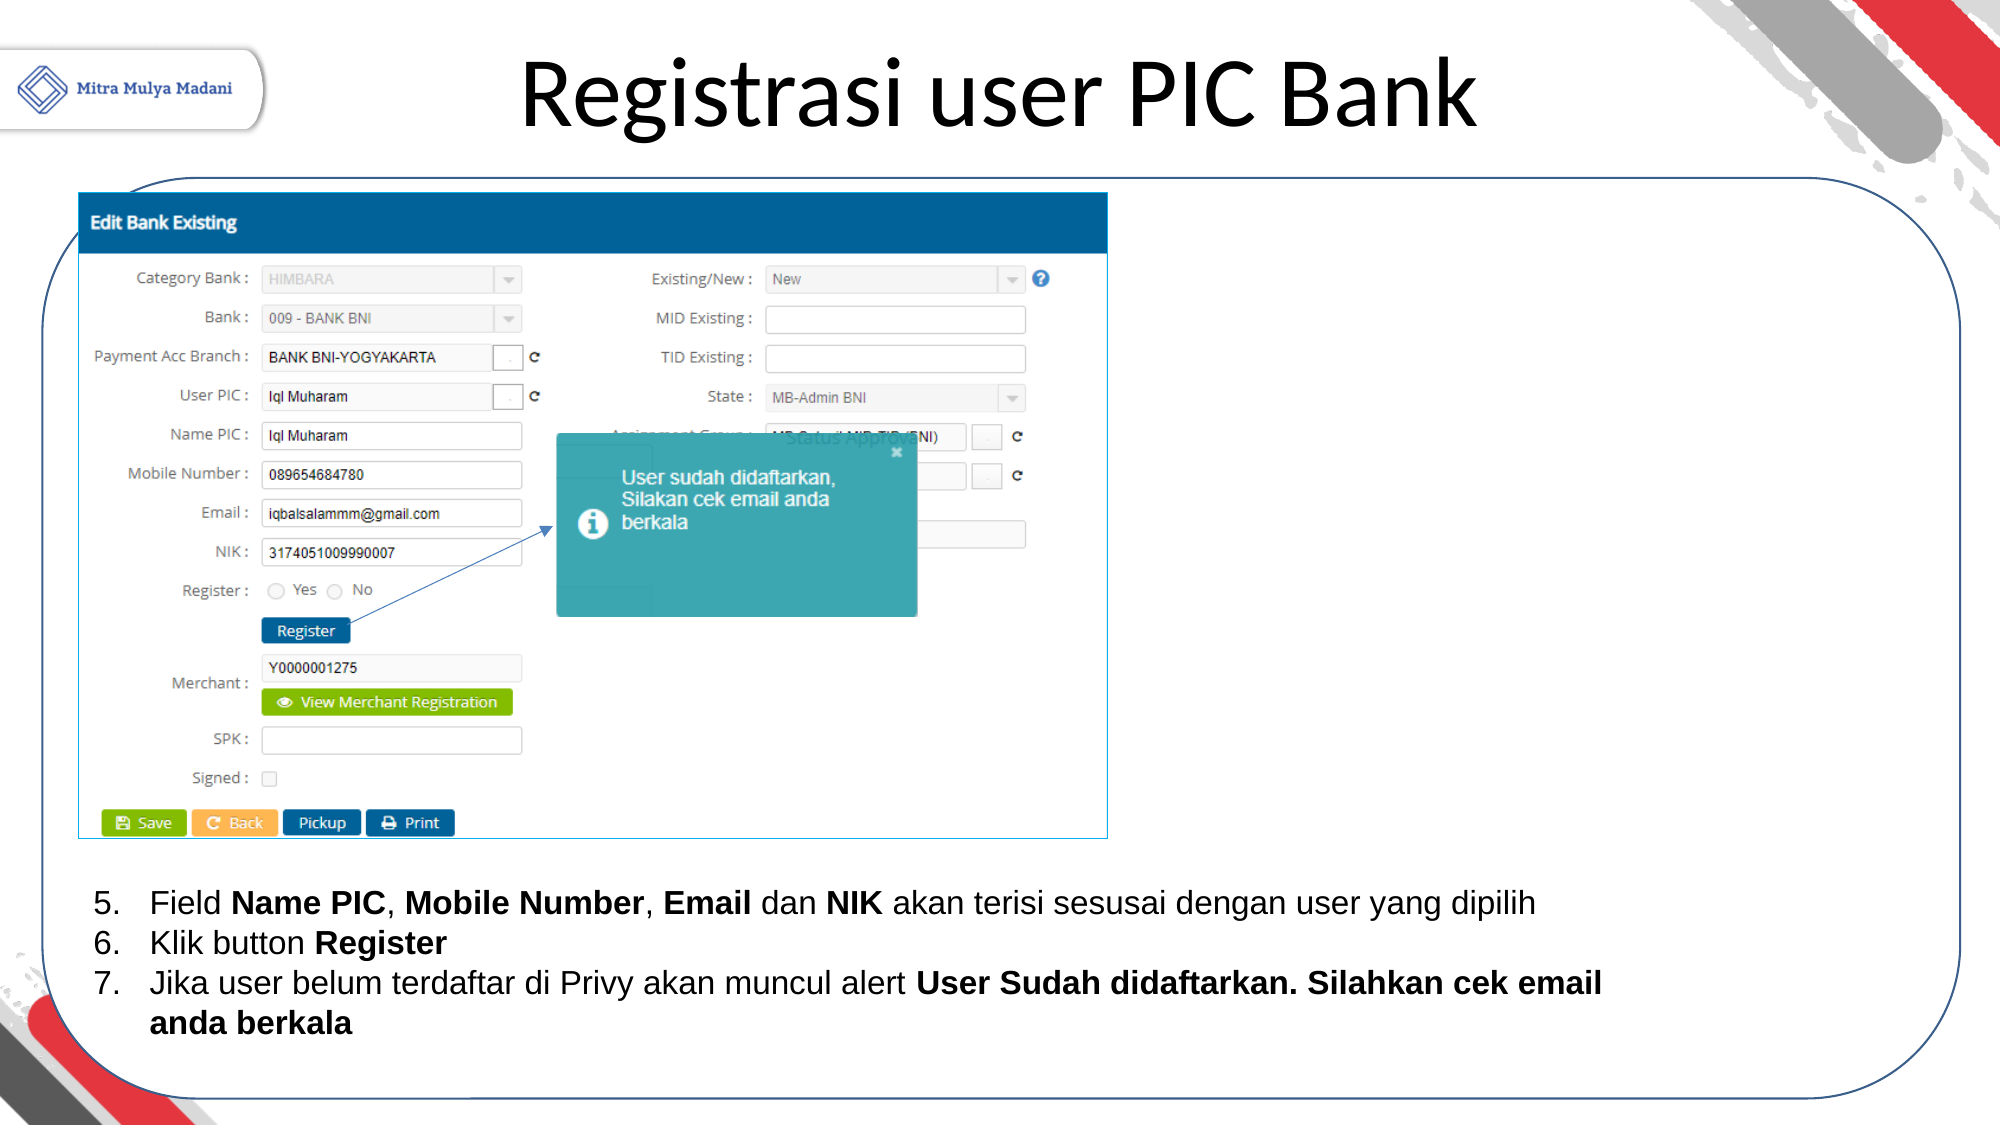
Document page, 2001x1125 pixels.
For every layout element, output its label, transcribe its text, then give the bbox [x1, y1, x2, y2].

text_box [346, 526, 553, 625]
picture [555, 433, 918, 617]
text_box Registrasi user PIC Bank [467, 32, 1533, 157]
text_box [78, 192, 1108, 839]
picture [1683, 0, 2000, 399]
text_box Field Name PIC, Mobile Number, Email dan NIK akan terisi sesusai dengan user yang dipilih Klik button Register Jika user belum terdaftar di Privy akan muncul alert User Sudah didaftarkan. Silahkan cek email anda berkala [78, 873, 1675, 1049]
picture [0, 877, 219, 1125]
picture [0, 38, 271, 142]
